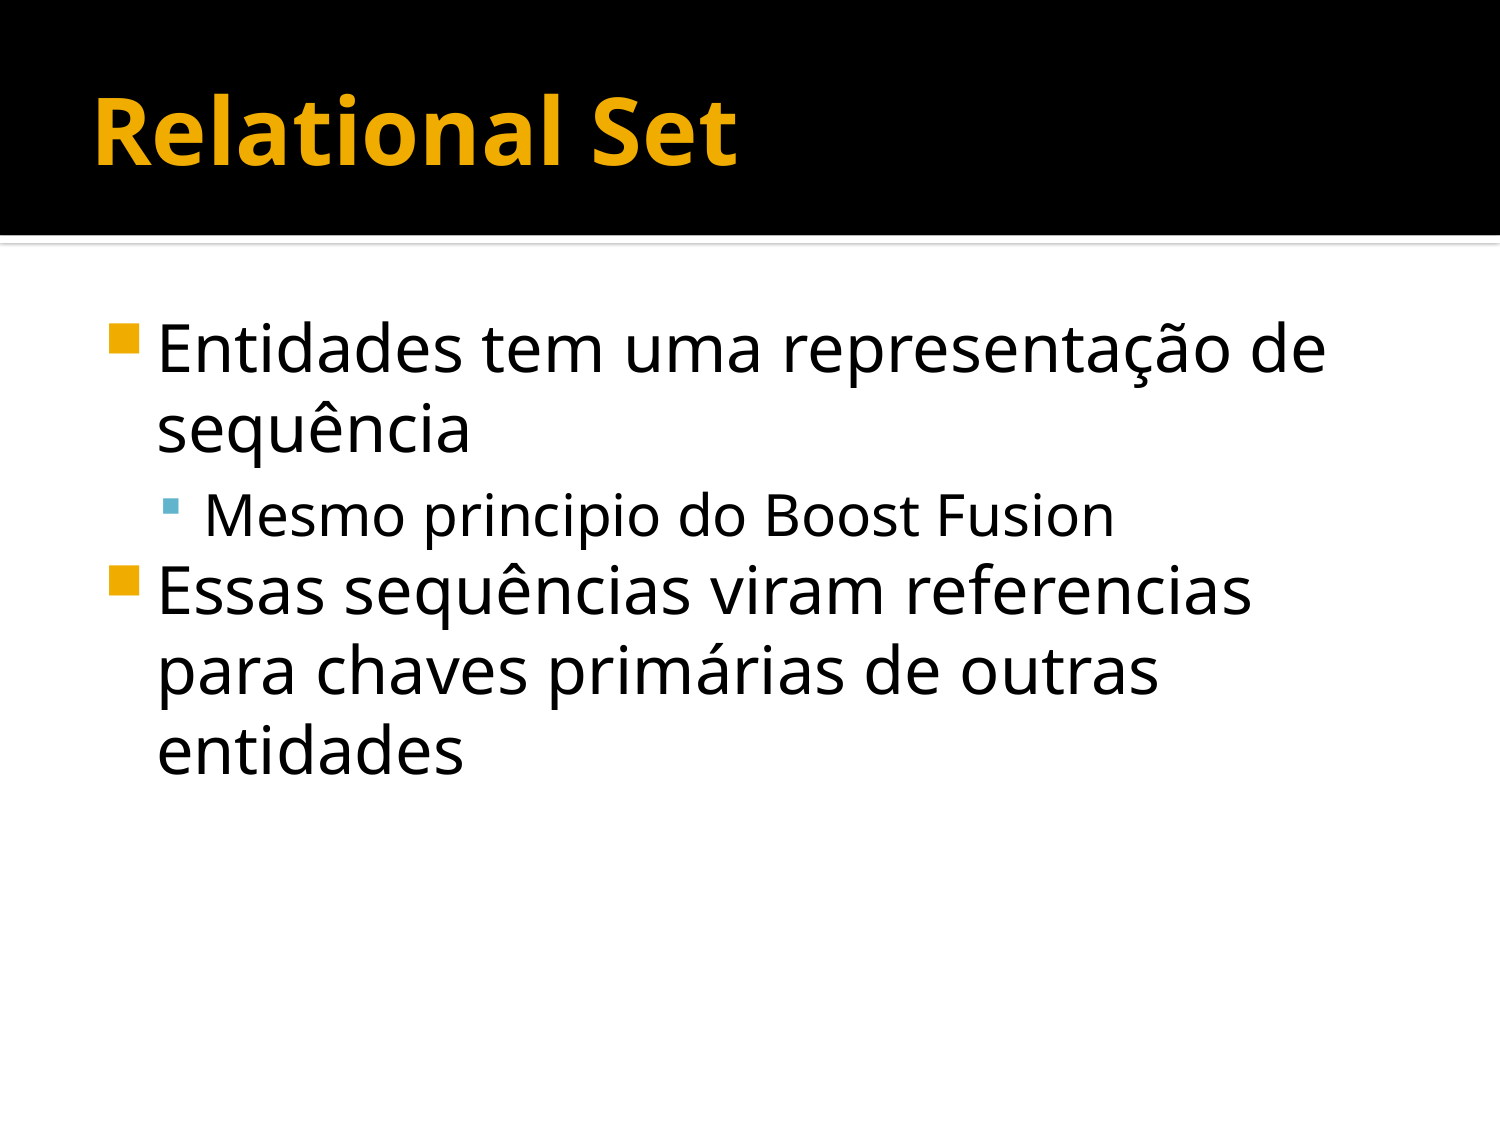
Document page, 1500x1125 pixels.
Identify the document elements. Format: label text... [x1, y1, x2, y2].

title Relational Set [75, 25, 1425, 231]
list Entidades tem uma representação de sequência Mesmo principio do Boost Fusion Essas sequências viram referencias para chaves primárias de outras entidades [75, 291, 1425, 1050]
